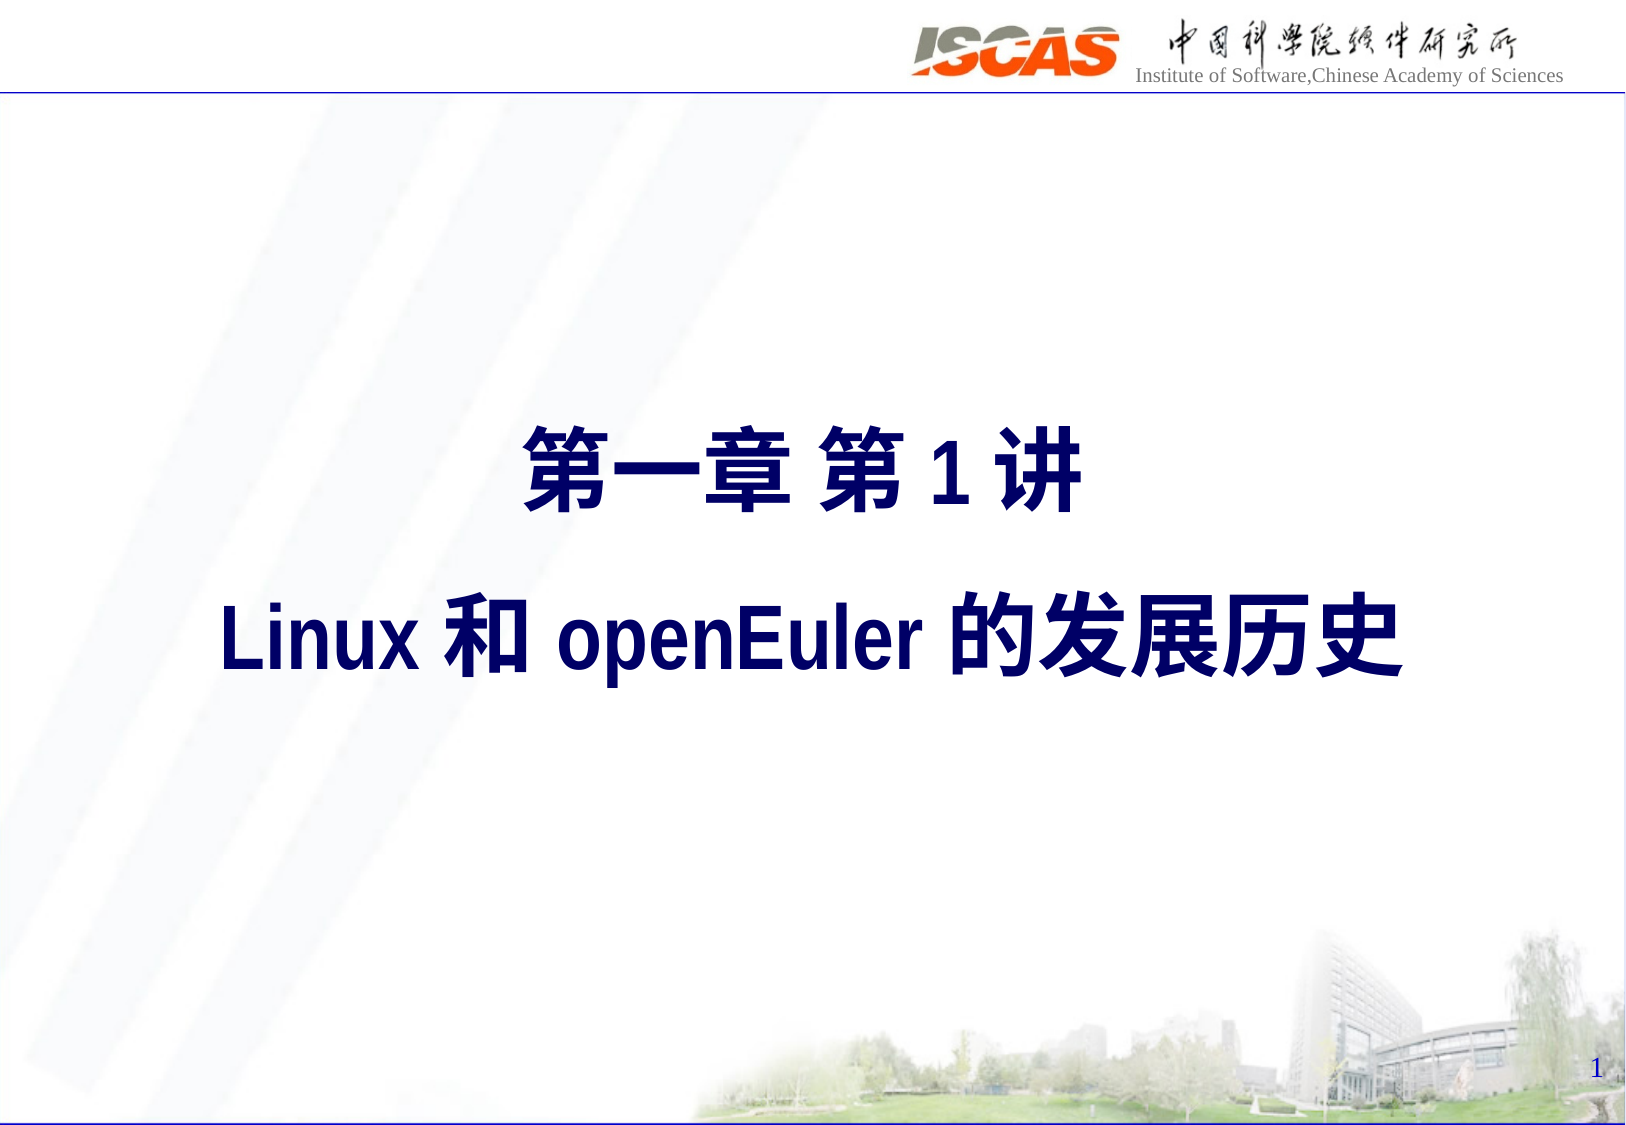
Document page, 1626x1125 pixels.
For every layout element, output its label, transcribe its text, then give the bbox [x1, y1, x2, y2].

picture [1166, 15, 1519, 71]
title 第一章 第1讲 Linux和openEuler的发展历史 [0, 350, 1625, 696]
slide_number 1 [1306, 1040, 1620, 1116]
picture [0, 92, 1626, 1125]
picture [907, 18, 1132, 87]
